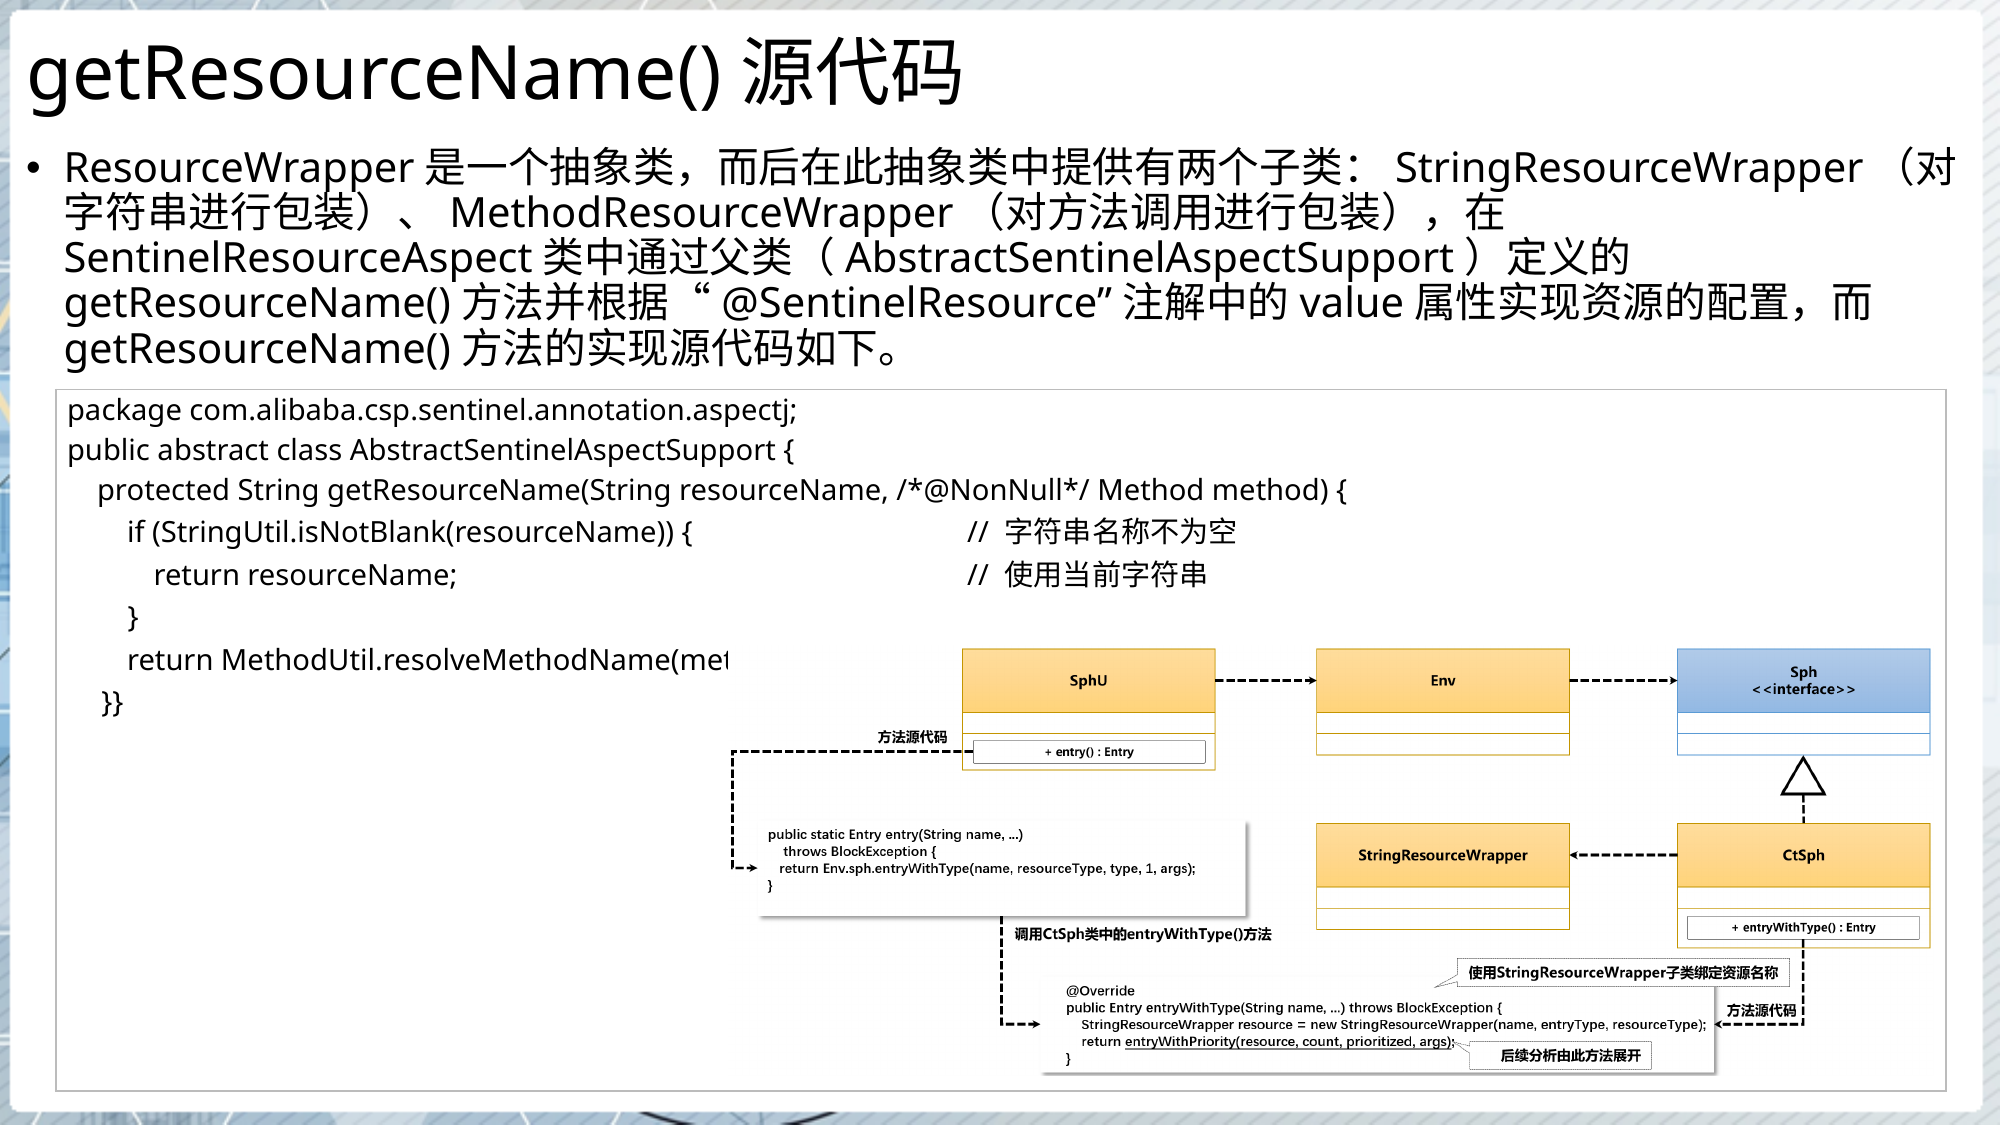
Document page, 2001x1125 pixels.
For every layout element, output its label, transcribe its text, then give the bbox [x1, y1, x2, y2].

table_header package com.alibaba.csp.sentinel.annotation.aspectj; public abstract class AbstractSentinelAspectSupport { protected String getResourceName(String resourceName, /*@NonNull*/ Method method) { if (StringUtil.isNotBlank(resourceName)) { // 字符串名称不为空 return resourceName; // 使用当前字符串 } return MethodUtil.resolveMethodName(method); // 解析方法名称 }} [57, 390, 1945, 1090]
picture [0, 0, 2000, 1125]
title getResourceName()源代码 [11, 11, 1983, 139]
list ResourceWrapper是一个抽象类，而后在此抽象类中提供有两个子类：StringResourceWrapper（对字符串进行包装）、MethodResourceWrapper（对方法调用进行包装），在SentinelResourceAspect类中通过父类（AbstractSentinelAspectSupport）定义的getResourceName()方法并根据“@SentinelResource”注解中的value属性实现资源的配置，而getResourceName()方法的实现源代码如下。 [11, 139, 1983, 1113]
